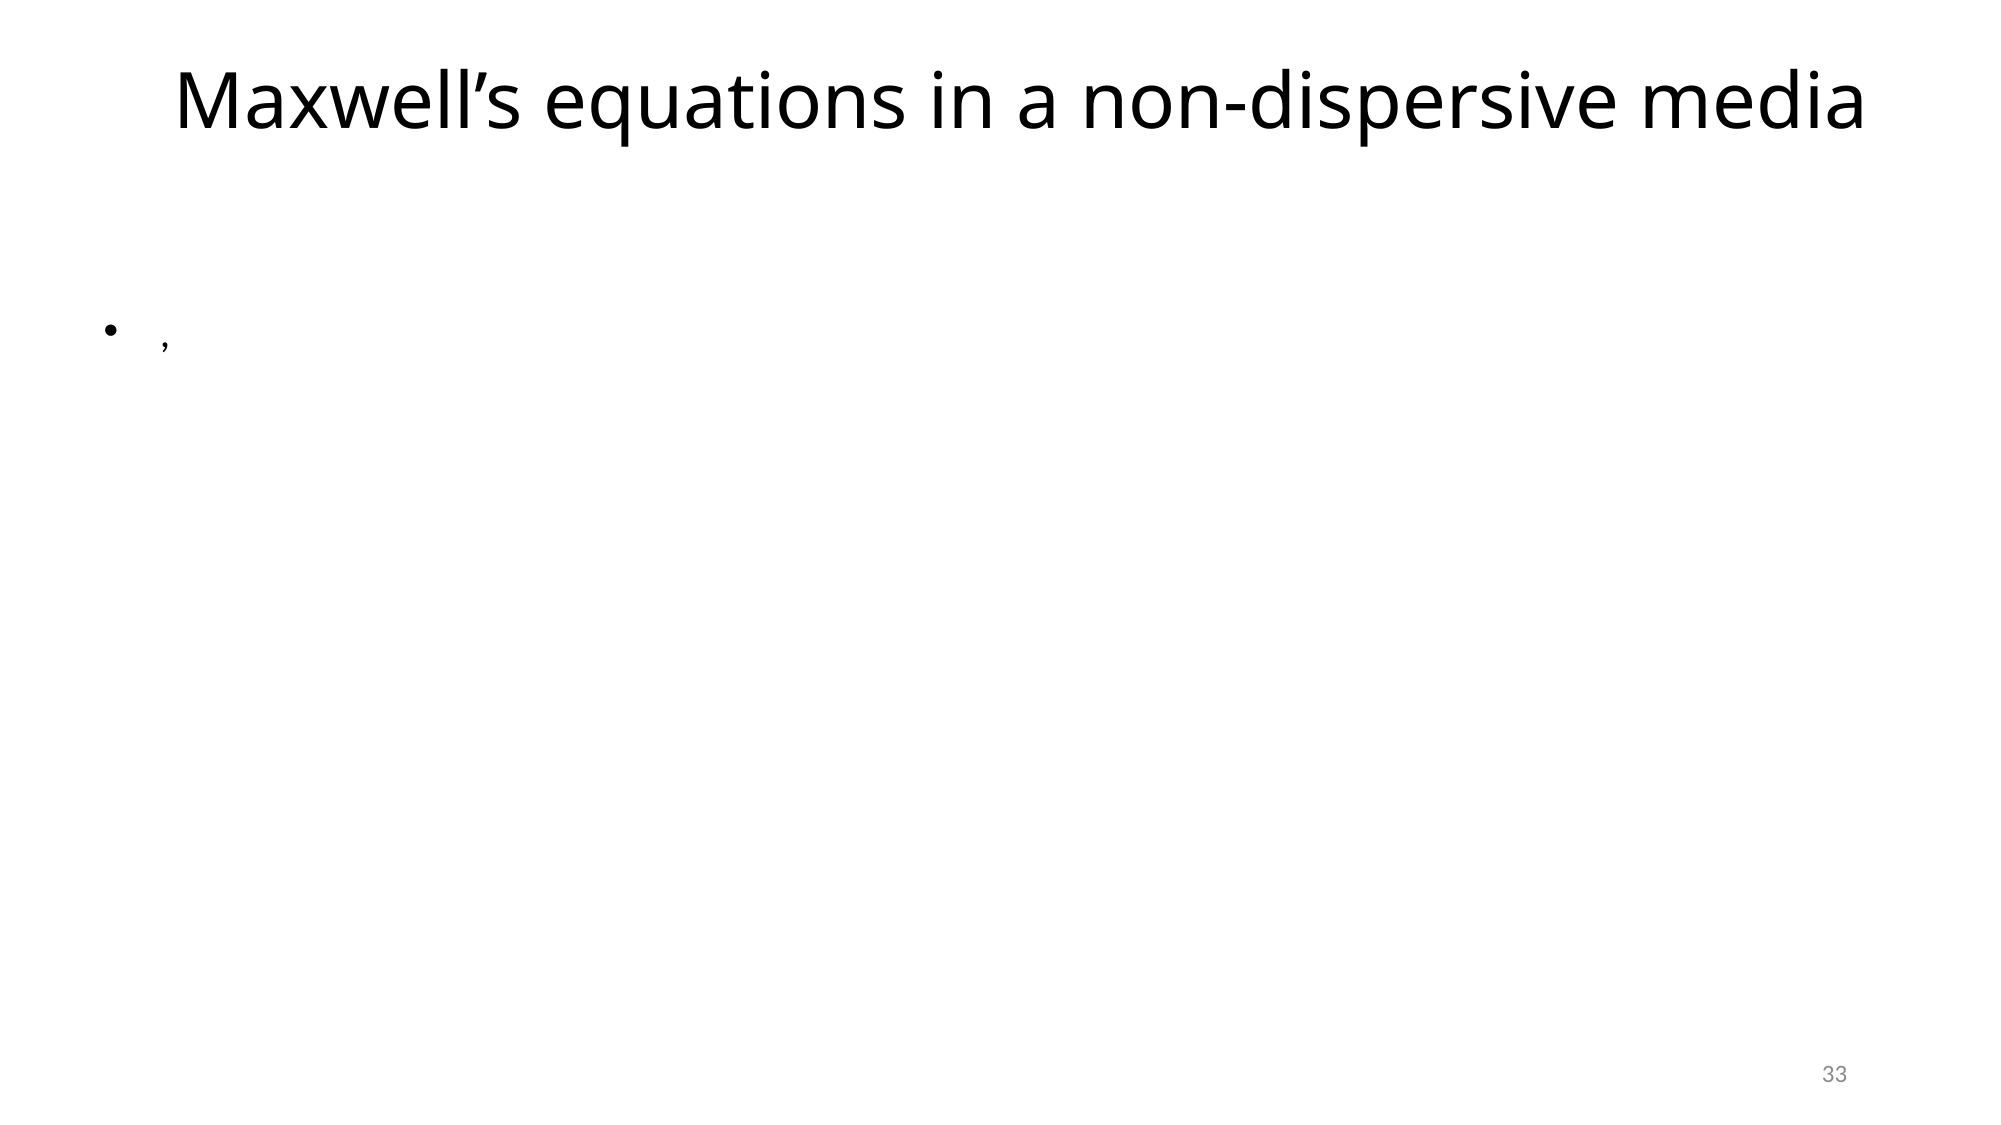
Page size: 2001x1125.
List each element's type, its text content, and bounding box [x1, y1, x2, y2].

title Maxwell’s equations in a non-dispersive media [57, 22, 1987, 184]
slide_number 33 [1412, 1042, 1863, 1103]
